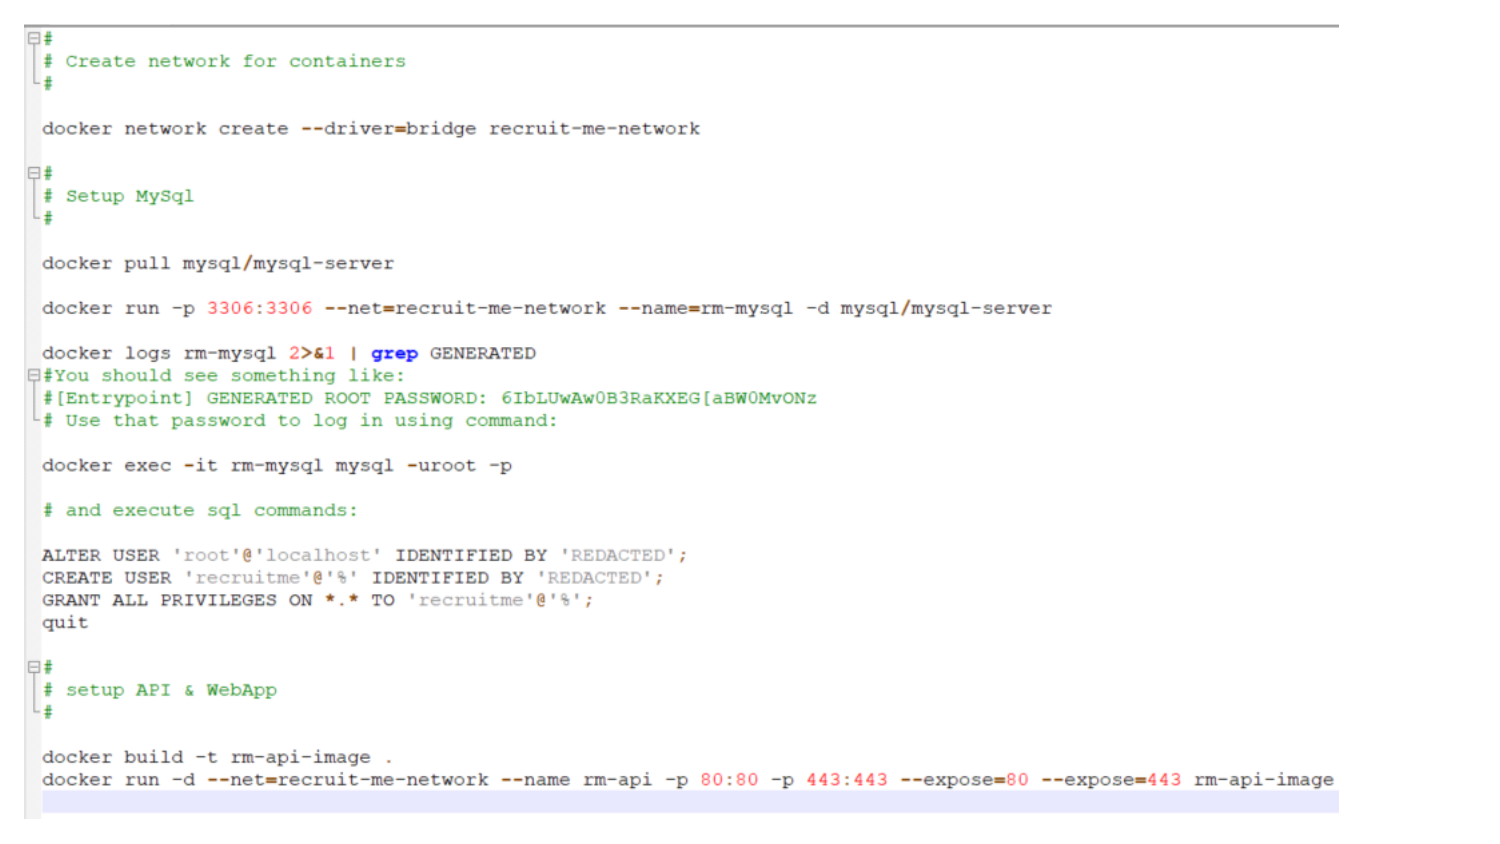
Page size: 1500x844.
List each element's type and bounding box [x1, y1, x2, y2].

picture [24, 24, 1340, 819]
